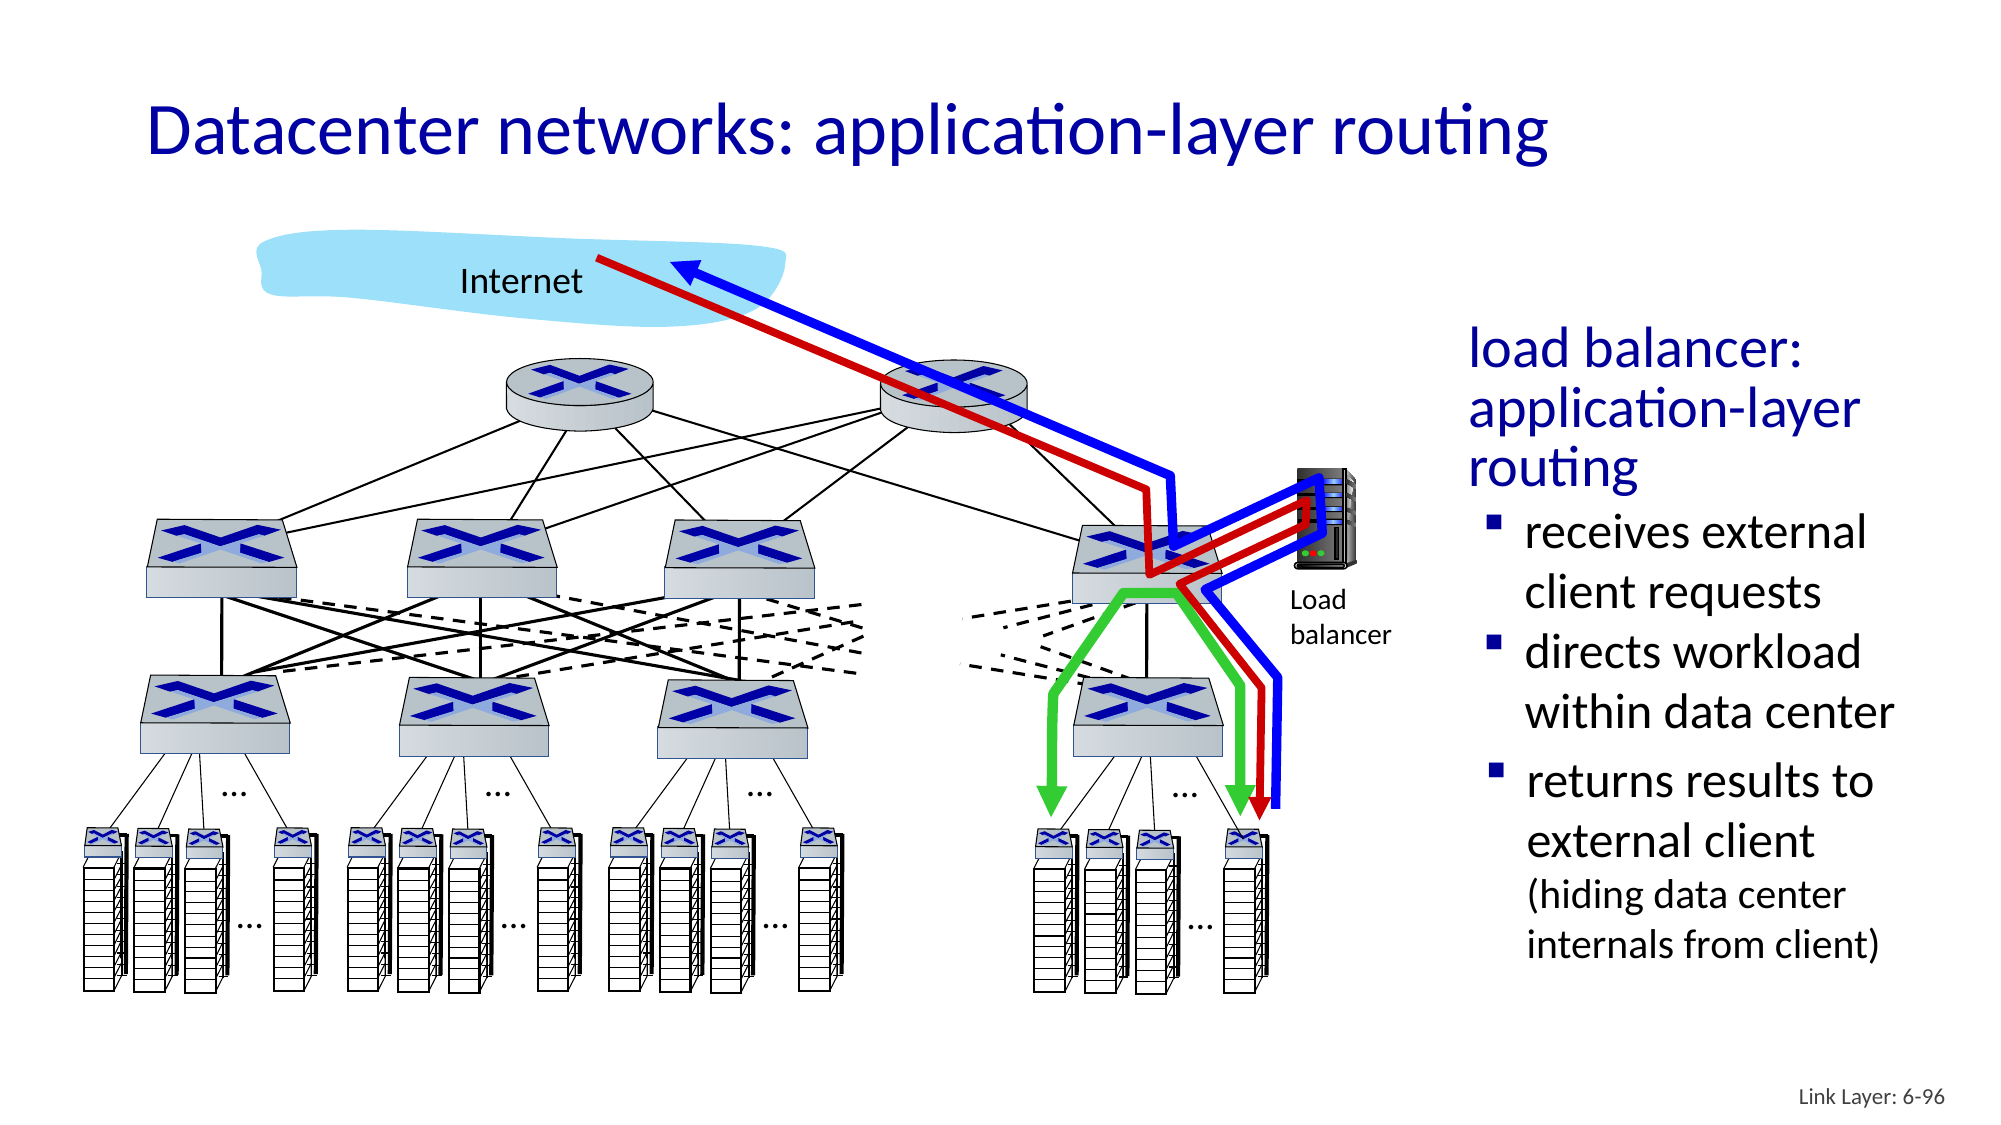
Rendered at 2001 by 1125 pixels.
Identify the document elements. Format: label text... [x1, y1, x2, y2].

text_box [1268, 531, 1294, 560]
slide_number Link Layer: 6-96 [1510, 1065, 1961, 1125]
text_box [83, 358, 1268, 994]
text_box Internet [256, 229, 787, 327]
text_box [1268, 506, 1294, 543]
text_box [1294, 468, 1357, 569]
text_box [596, 257, 835, 358]
text_box [1268, 665, 1278, 809]
text_box [1268, 489, 1294, 517]
title Datacenter networks: application-layer routing [131, 57, 1857, 205]
text_box load balancer: application-layer routing receives external client requests directs workload within data center [1453, 312, 1957, 746]
text_box returns results to external client (hiding data center internals from client) [1455, 739, 1959, 975]
text_box [669, 261, 896, 358]
text_box Load balancer [1275, 572, 1453, 658]
